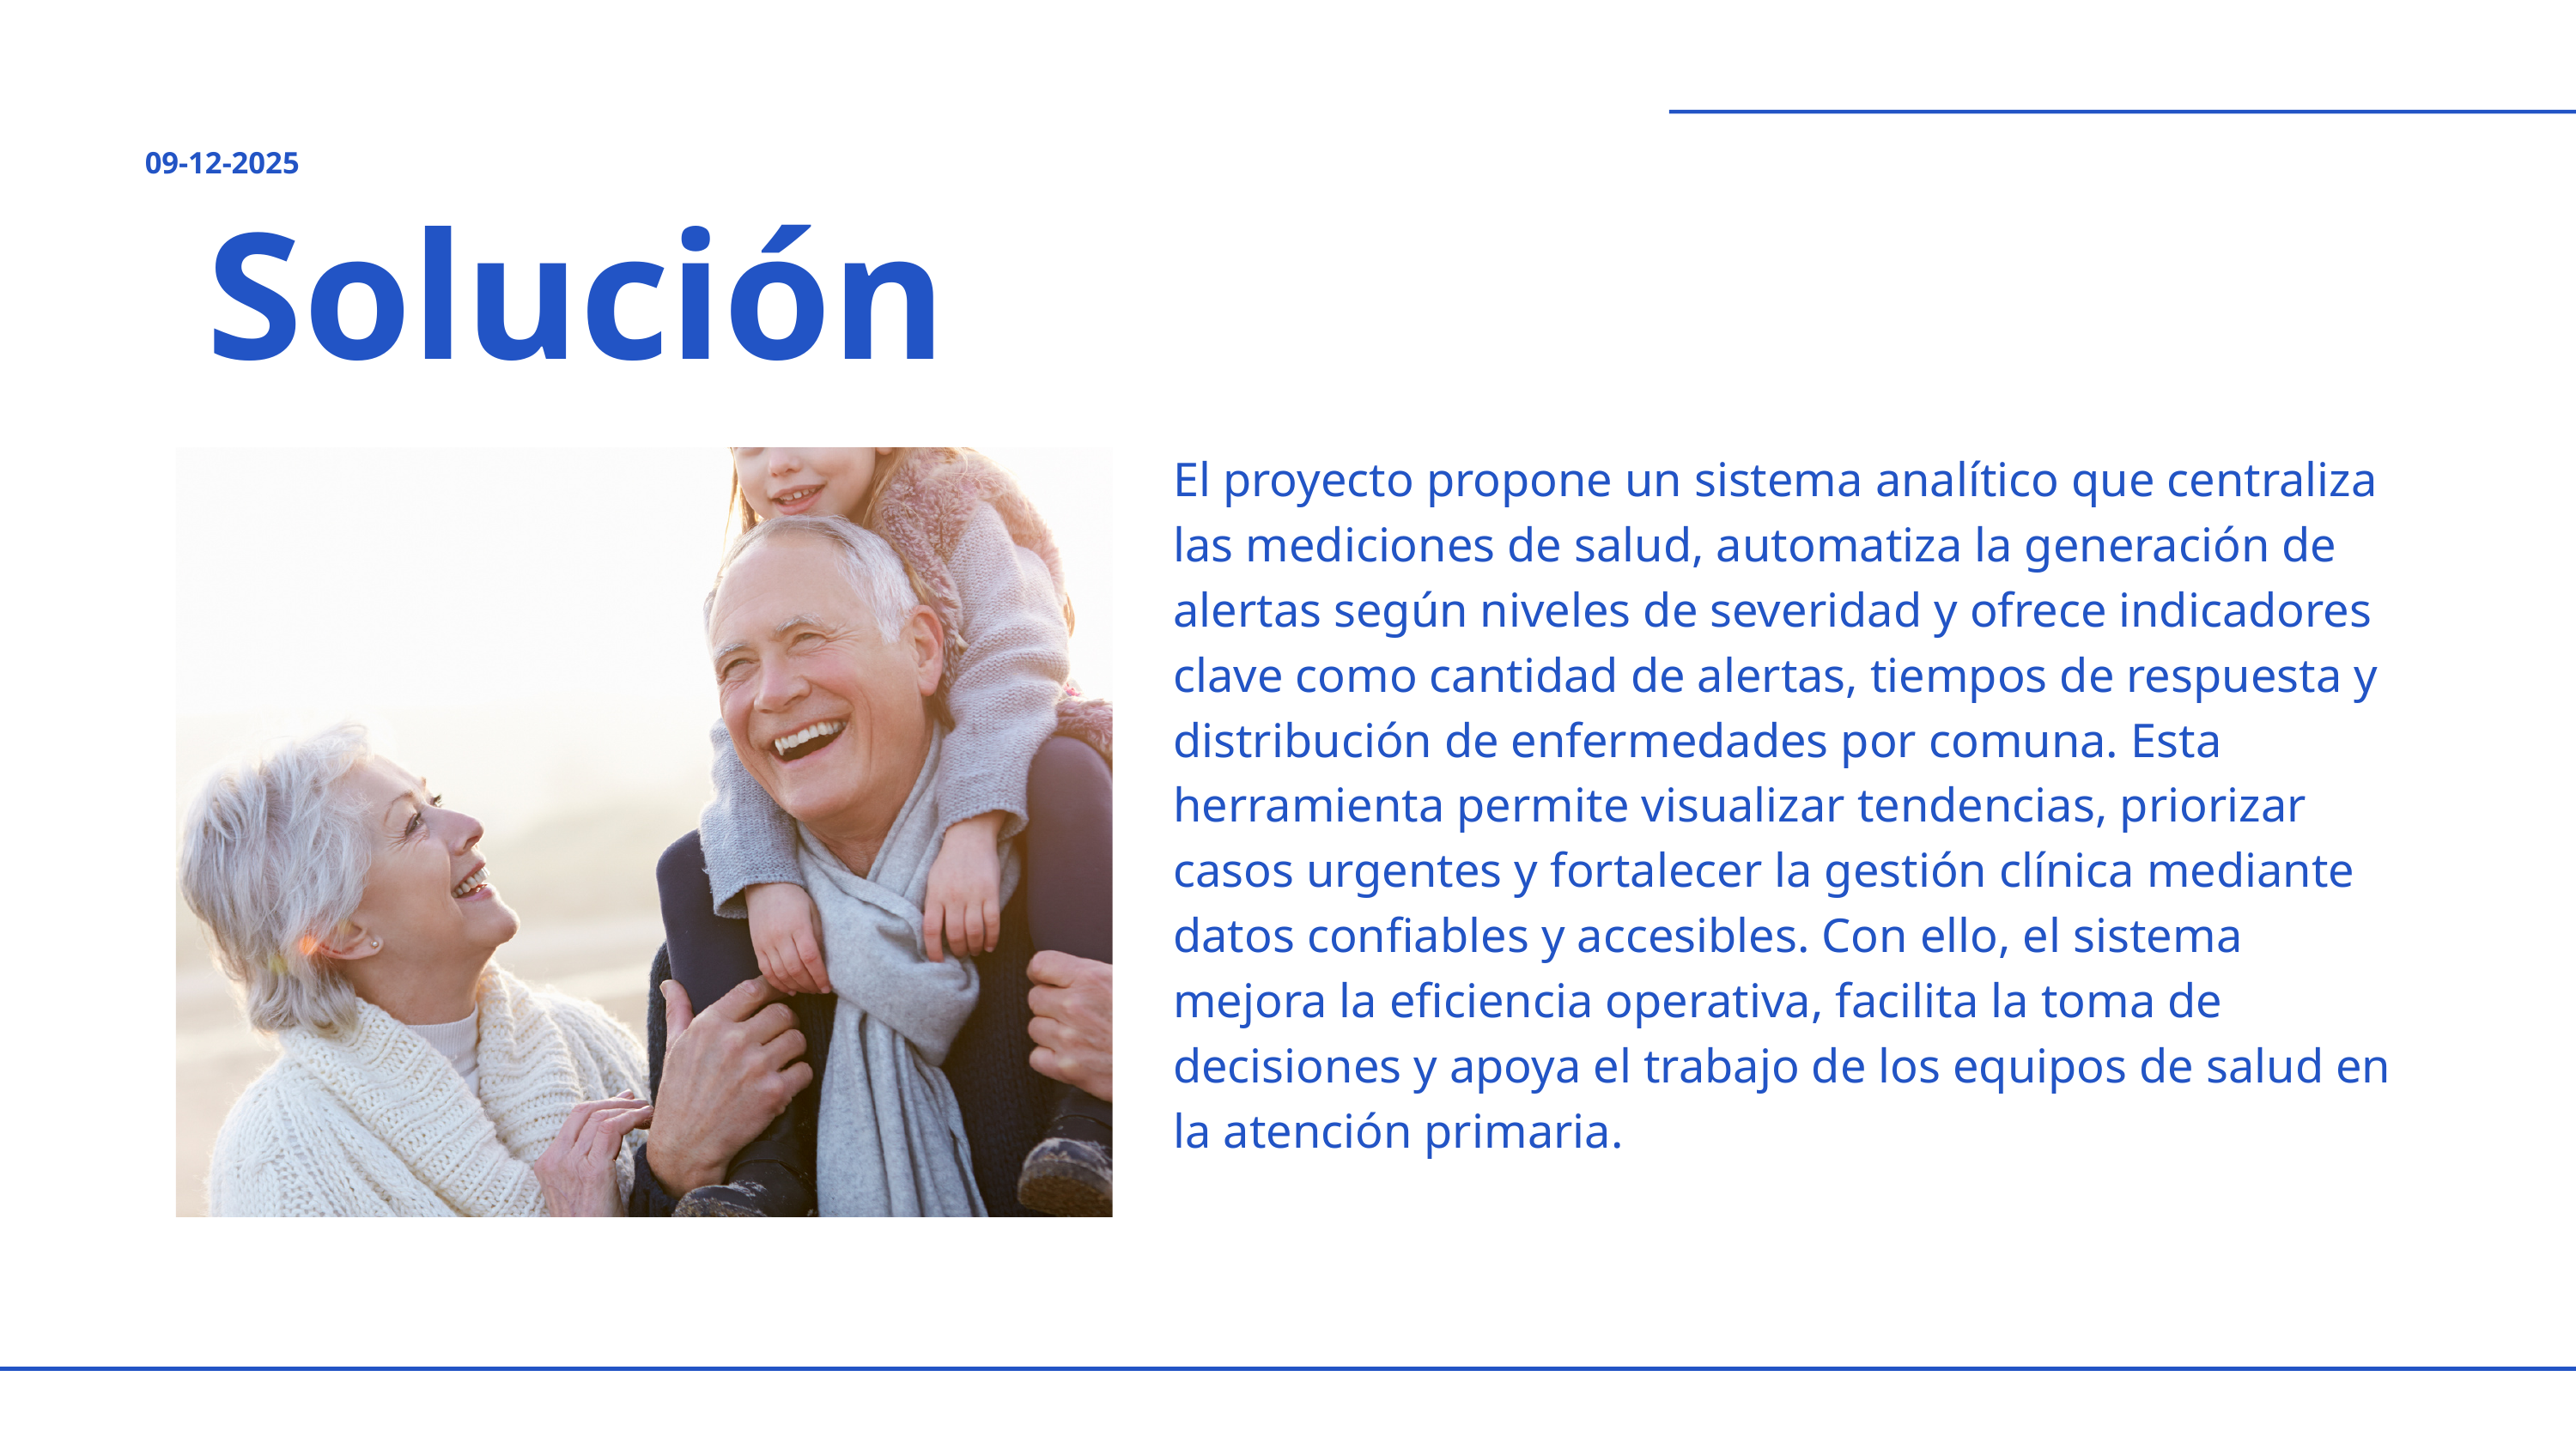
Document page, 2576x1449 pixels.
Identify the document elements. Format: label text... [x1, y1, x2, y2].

text_box 09-12-2025 [144, 137, 407, 180]
text_box [175, 447, 1113, 1217]
text_box Solución [206, 149, 1082, 395]
text_box El proyecto propone un sistema analítico que centraliza las mediciones de salud, automatiza la generación de alertas según niveles de severidad y ofrece indicadores clave como cantidad de alertas, tiempos de respuesta y distribución de enfermedades por comuna. Esta herramienta permite visualizar tendencias, priorizar casos urgentes y fortalecer la gestión clínica mediante datos confiables y accesibles. Con ello, el sistema mejora la eficiencia operativa, facilita la toma de decisiones y apoya el trabajo de los equipos de salud en la atención primaria. [1173, 440, 2398, 1157]
